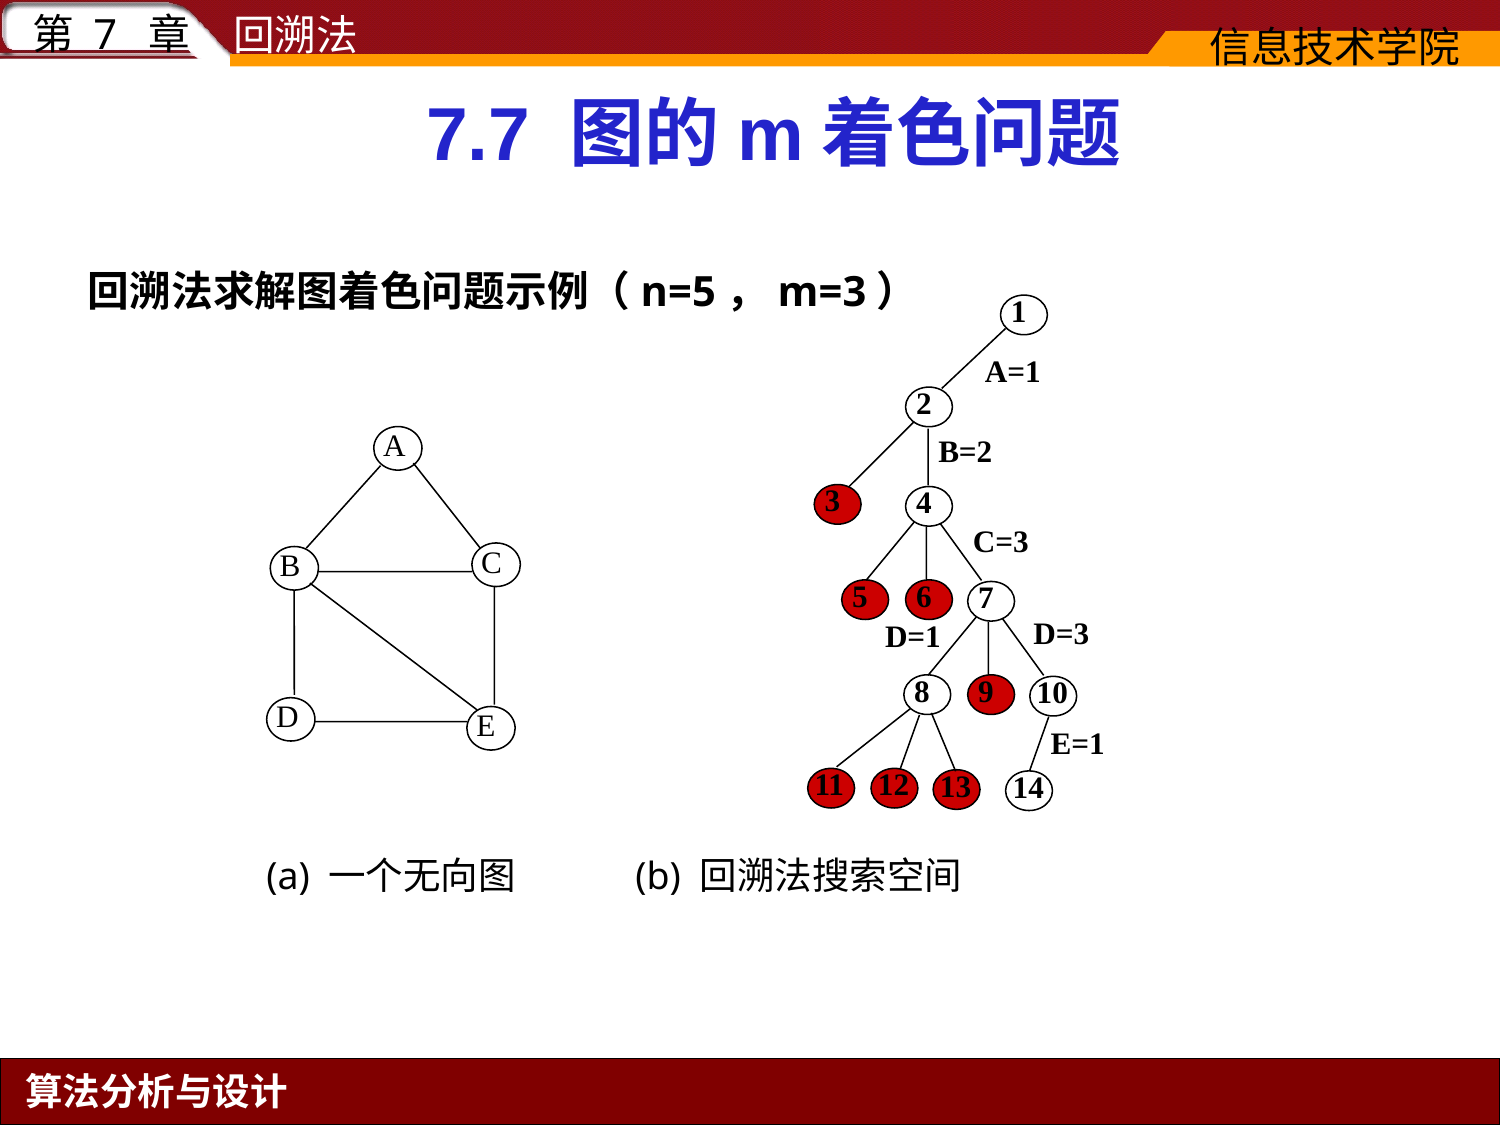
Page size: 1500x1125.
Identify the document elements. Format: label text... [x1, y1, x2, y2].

text_box E [466, 706, 516, 751]
text_box 2 [905, 387, 953, 427]
text_box B [270, 546, 319, 591]
text_box B=2 [938, 439, 1004, 473]
text_box 10 [1029, 676, 1077, 716]
text_box 9 [967, 674, 1015, 715]
text_box 7 [967, 581, 1015, 622]
text_box 12 [871, 768, 918, 808]
text_box 3 [814, 484, 862, 525]
text_box 8 [903, 674, 951, 715]
text_box C [471, 542, 521, 587]
text_box 1 [1000, 295, 1048, 335]
text_box 11 [807, 768, 855, 808]
text_box D=3 [1033, 620, 1099, 655]
picture [0, 0, 1500, 59]
text_box 14 [1005, 770, 1053, 811]
text_box C=3 [972, 528, 1039, 563]
text_box 4 [905, 486, 953, 527]
title 7.7 图的m着色问题 [123, 78, 1424, 185]
text_box (a) 一个无向图 (b) 回溯法搜索空间 [266, 851, 1321, 925]
text_box 5 [841, 579, 889, 620]
text_box 回溯法求解图着色问题示例（n=5，m=3） [73, 232, 934, 322]
text_box D=1 [884, 623, 951, 658]
text_box A [373, 426, 423, 471]
text_box A=1 [984, 358, 1051, 393]
text_box 13 [933, 769, 981, 810]
text_box D [266, 697, 315, 742]
text_box 6 [905, 579, 953, 620]
text_box E=1 [1050, 730, 1117, 765]
